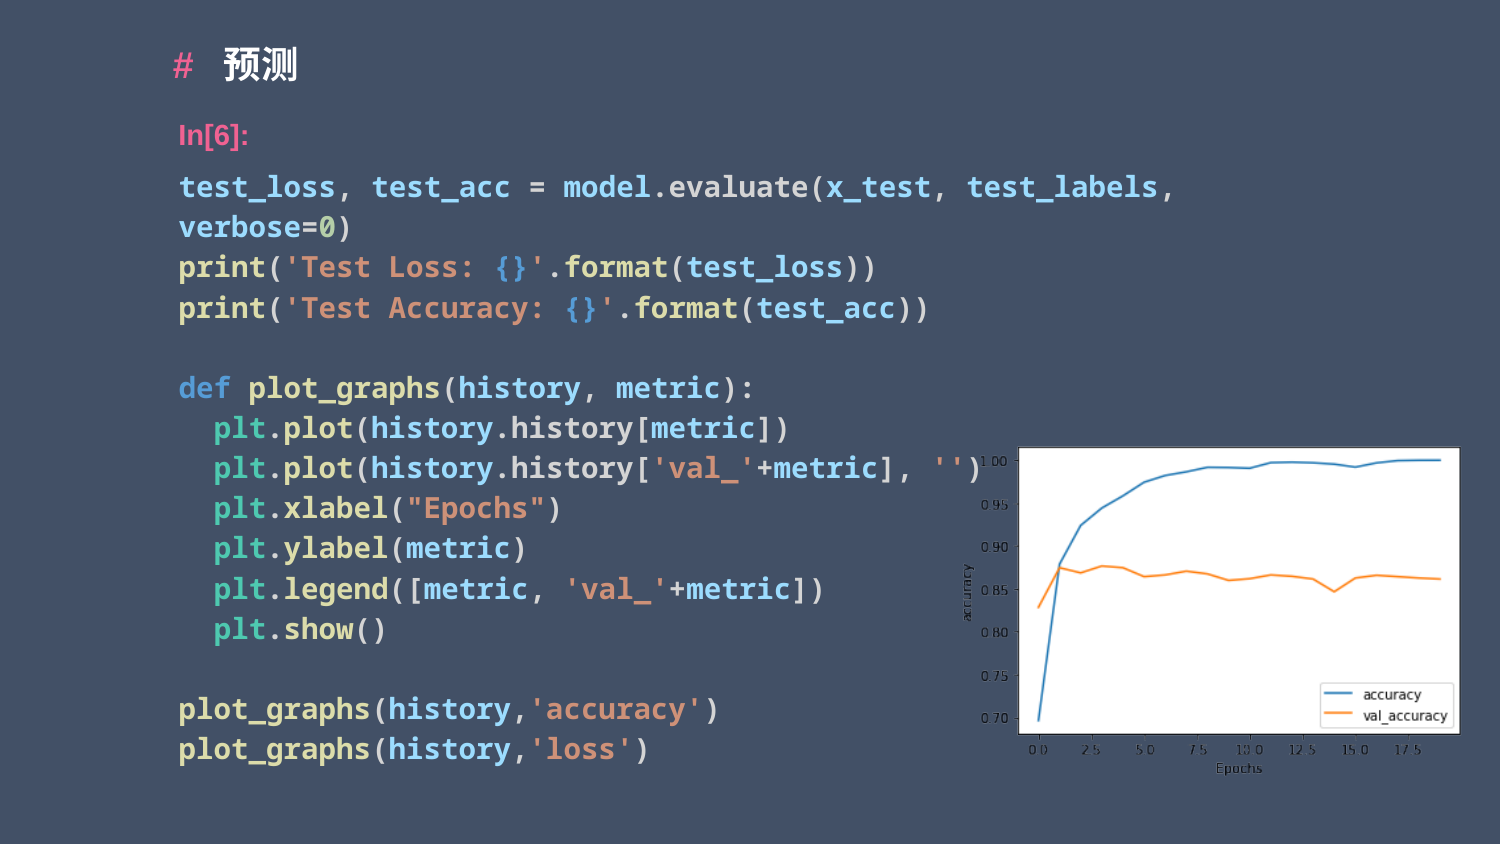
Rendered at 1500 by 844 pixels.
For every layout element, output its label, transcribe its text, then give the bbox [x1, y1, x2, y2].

text_box # 预测 [163, 32, 1337, 102]
picture [952, 438, 1469, 785]
subtitle test_loss, test_acc = model.evaluate(x_test, test_labels, verbose=0) print('Test Loss: {}'.format(test_loss)) print('Test Accuracy: {}'.format(test_acc)) def plot_graphs(history, metric): plt.plot(history.history[metric]) plt.plot(history.history['val_'+metric], '') plt.xlabel("Epochs") plt.ylabel(metric) plt.legend([metric, 'val_'+metric]) plt.show() plot_graphs(history,'accuracy') plot_graphs(history,'loss') [163, 148, 1337, 566]
text_box In[6]: [163, 108, 274, 159]
